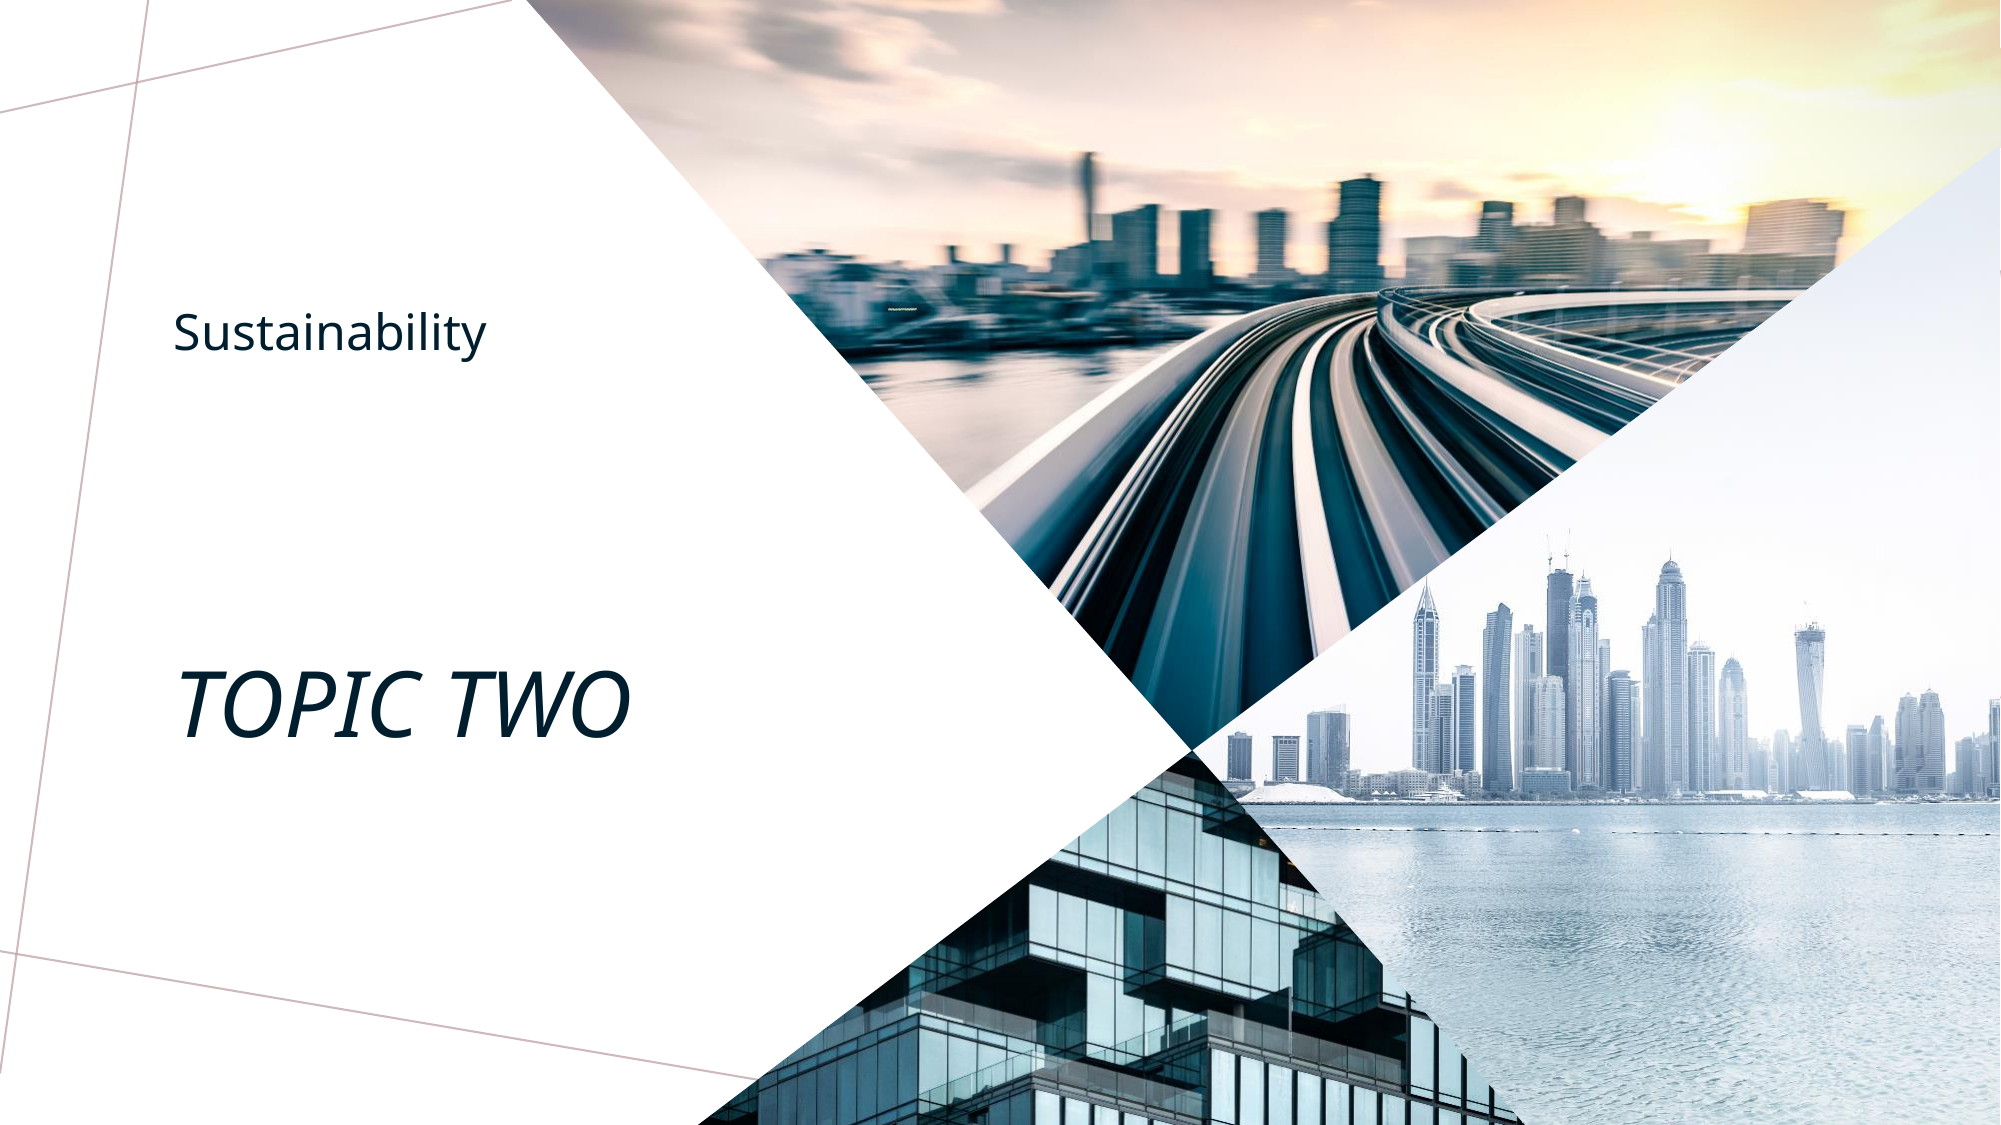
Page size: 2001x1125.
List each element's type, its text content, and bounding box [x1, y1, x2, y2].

title Topic two [158, 439, 694, 977]
picture [526, 0, 2001, 1125]
subtitle Sustainability [158, 160, 526, 368]
